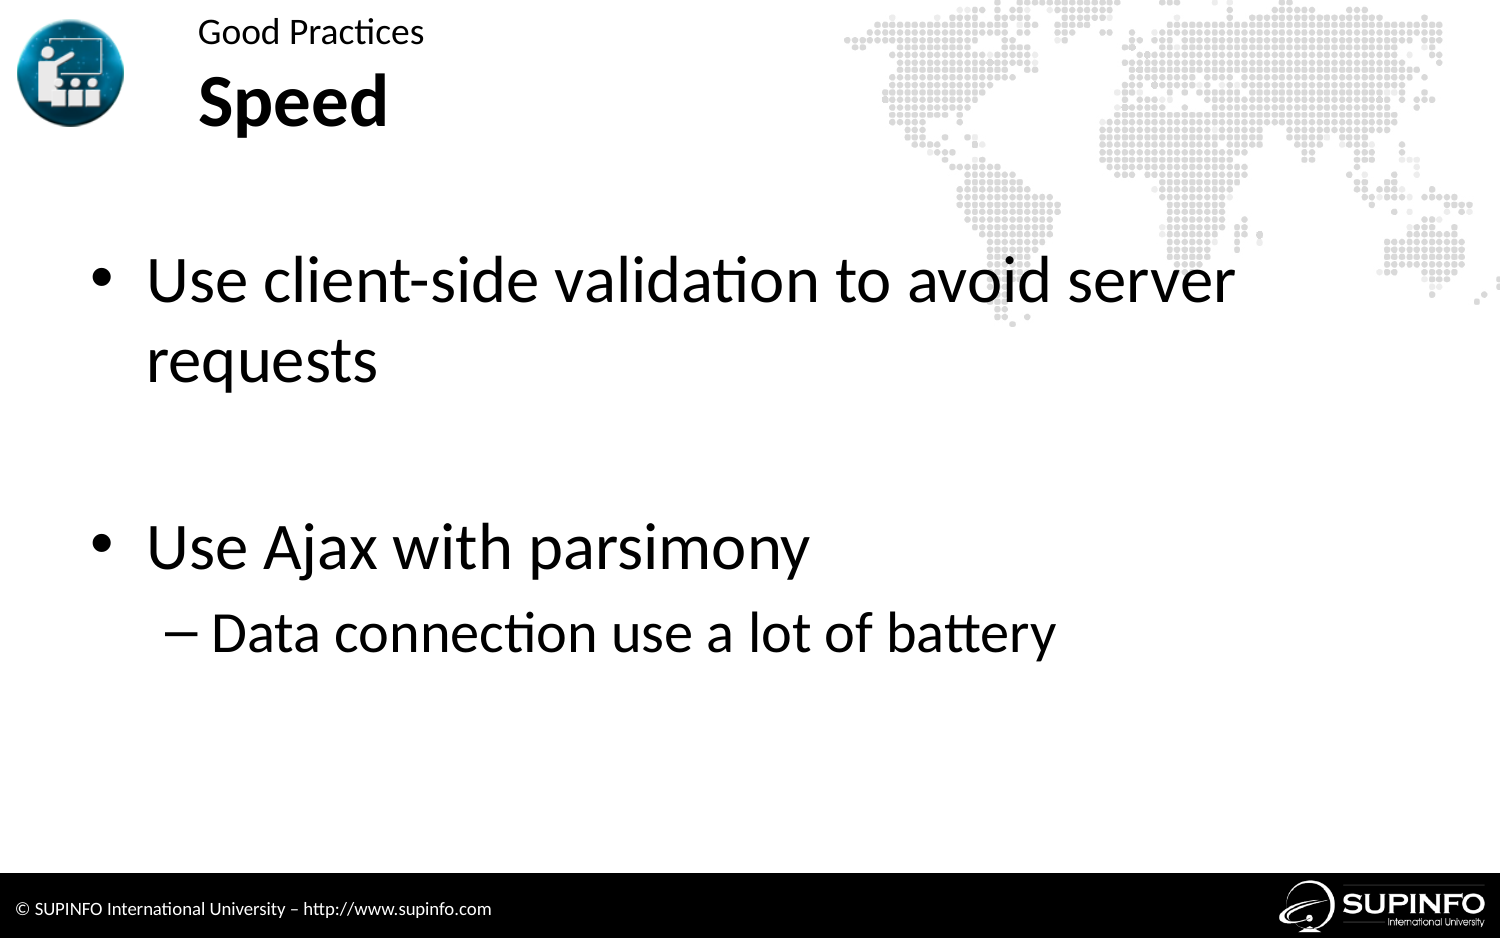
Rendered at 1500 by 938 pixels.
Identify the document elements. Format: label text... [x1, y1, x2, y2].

picture [49, 37, 102, 75]
picture [39, 46, 101, 107]
text_box Good Practices [183, 0, 1459, 56]
text_box Speed [183, 56, 1459, 138]
picture [844, 0, 1500, 327]
picture [1269, 870, 1494, 938]
picture [17, 19, 125, 127]
list Use client-side validation to avoid server requests Use Ajax with parsimony Data connection use a lot of battery [74, 184, 1460, 880]
